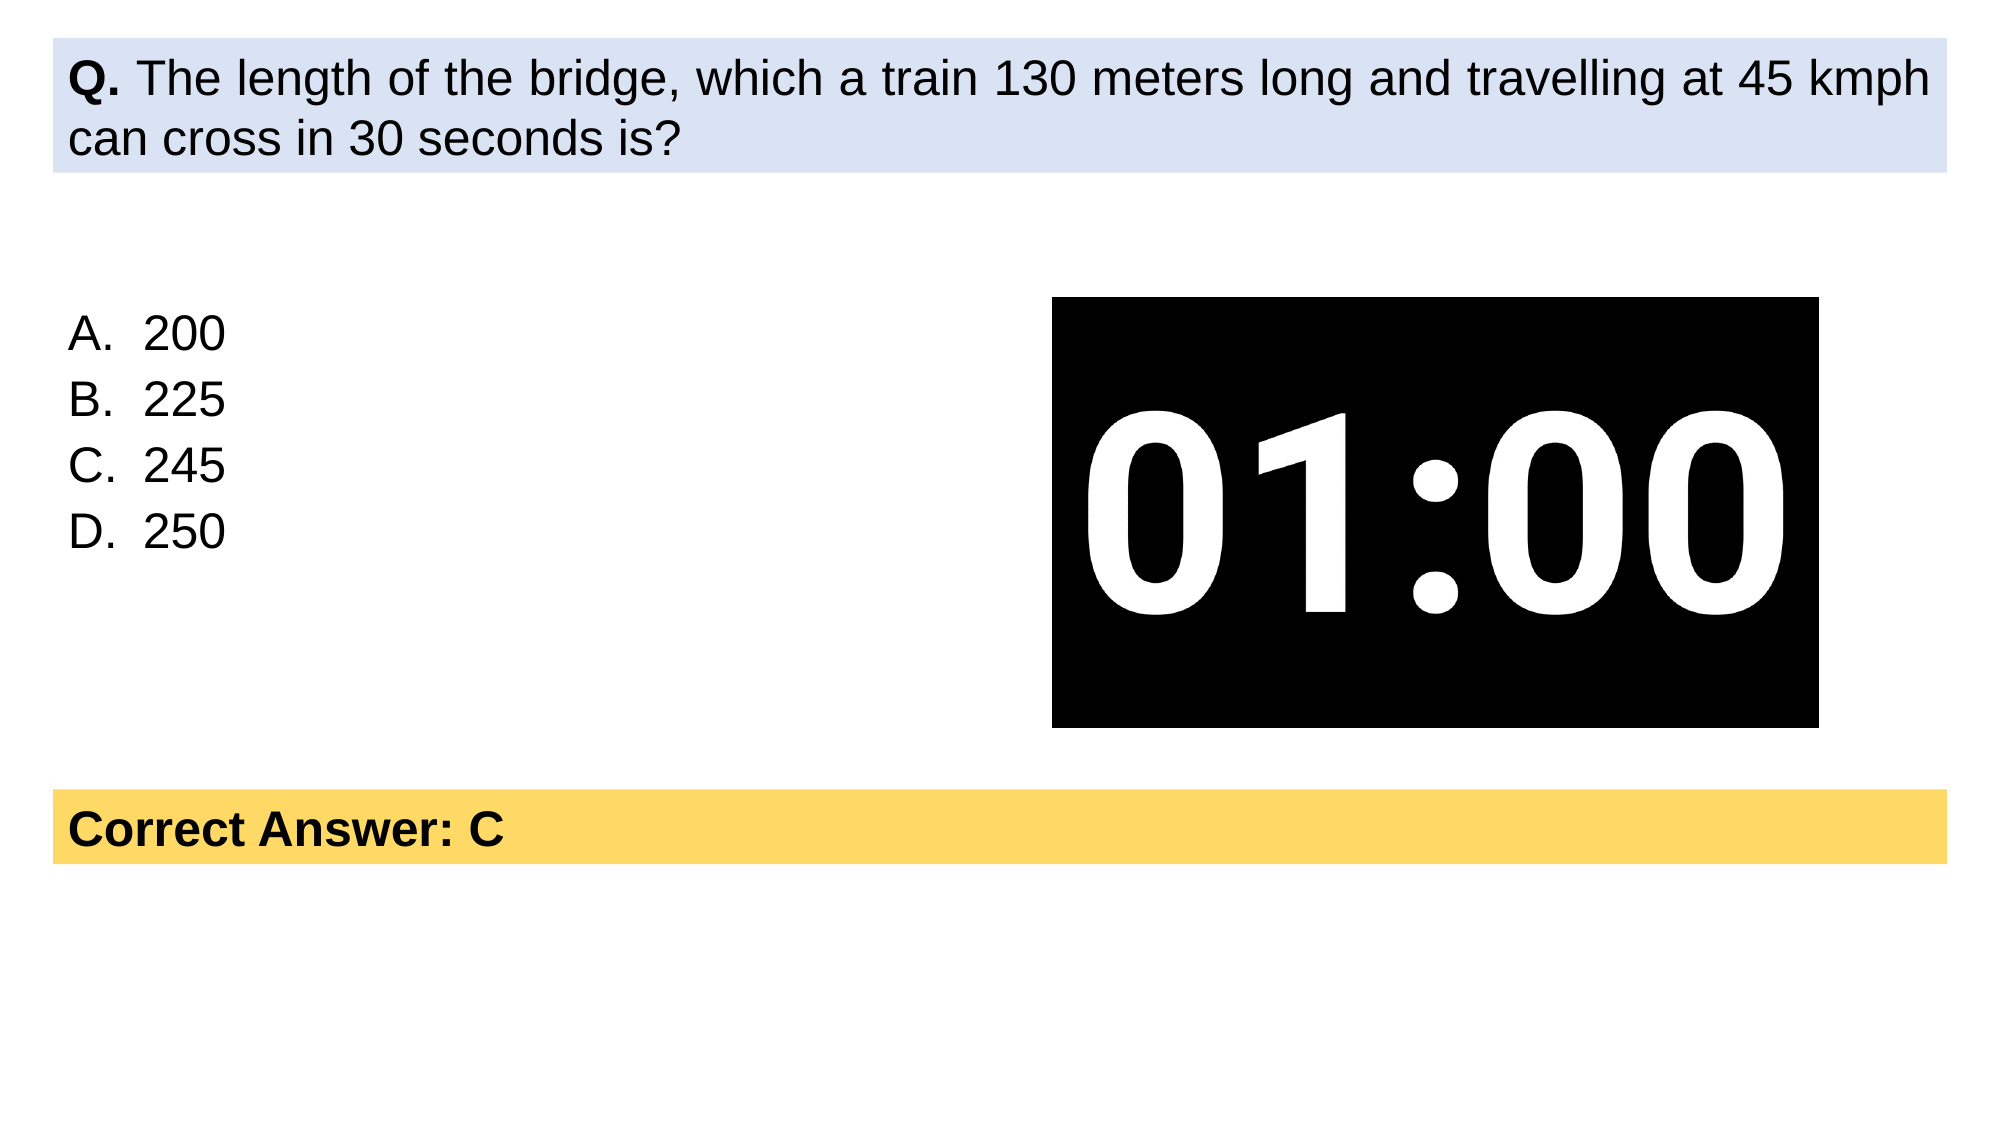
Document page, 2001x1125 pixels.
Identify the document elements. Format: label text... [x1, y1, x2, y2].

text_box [1051, 296, 1820, 728]
text_box 200 225 245 250 [53, 286, 459, 566]
text_box Correct Answer: C [53, 789, 1947, 865]
text_box Q. The length of the bridge, which a train 130 meters long and travelling at 45 kmph can cross in 30 seconds is? [53, 37, 1947, 173]
